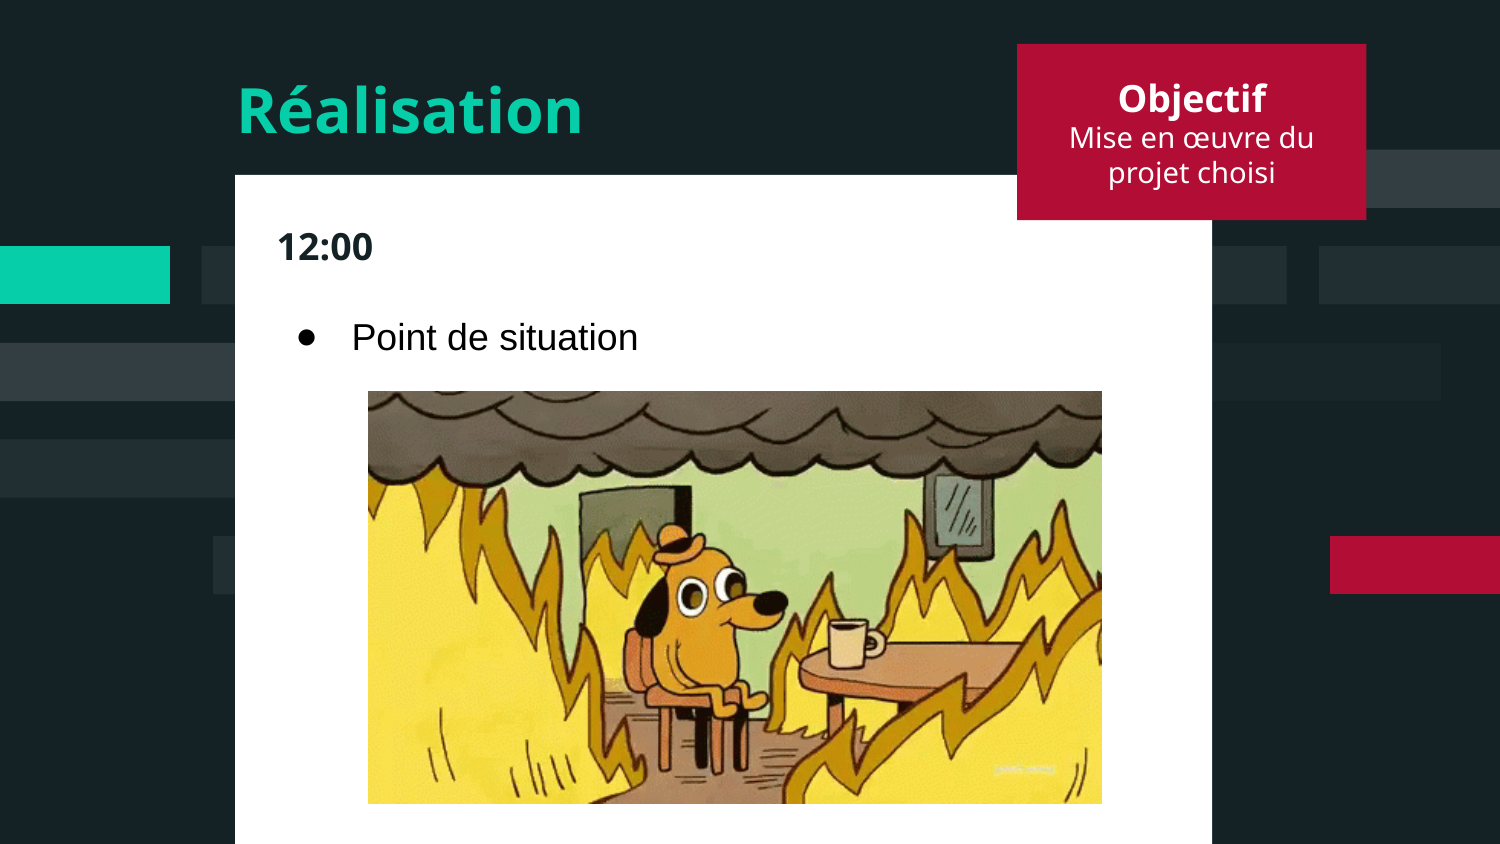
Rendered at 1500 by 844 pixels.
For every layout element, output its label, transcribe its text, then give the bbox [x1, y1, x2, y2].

picture [367, 390, 1103, 804]
text_box Objectif Mise en œuvre du projet choisi [1017, 43, 1367, 221]
text_box 12:00 Point de situation [261, 207, 996, 820]
text_box [235, 174, 1213, 844]
text_box Réalisation [221, 56, 1017, 166]
